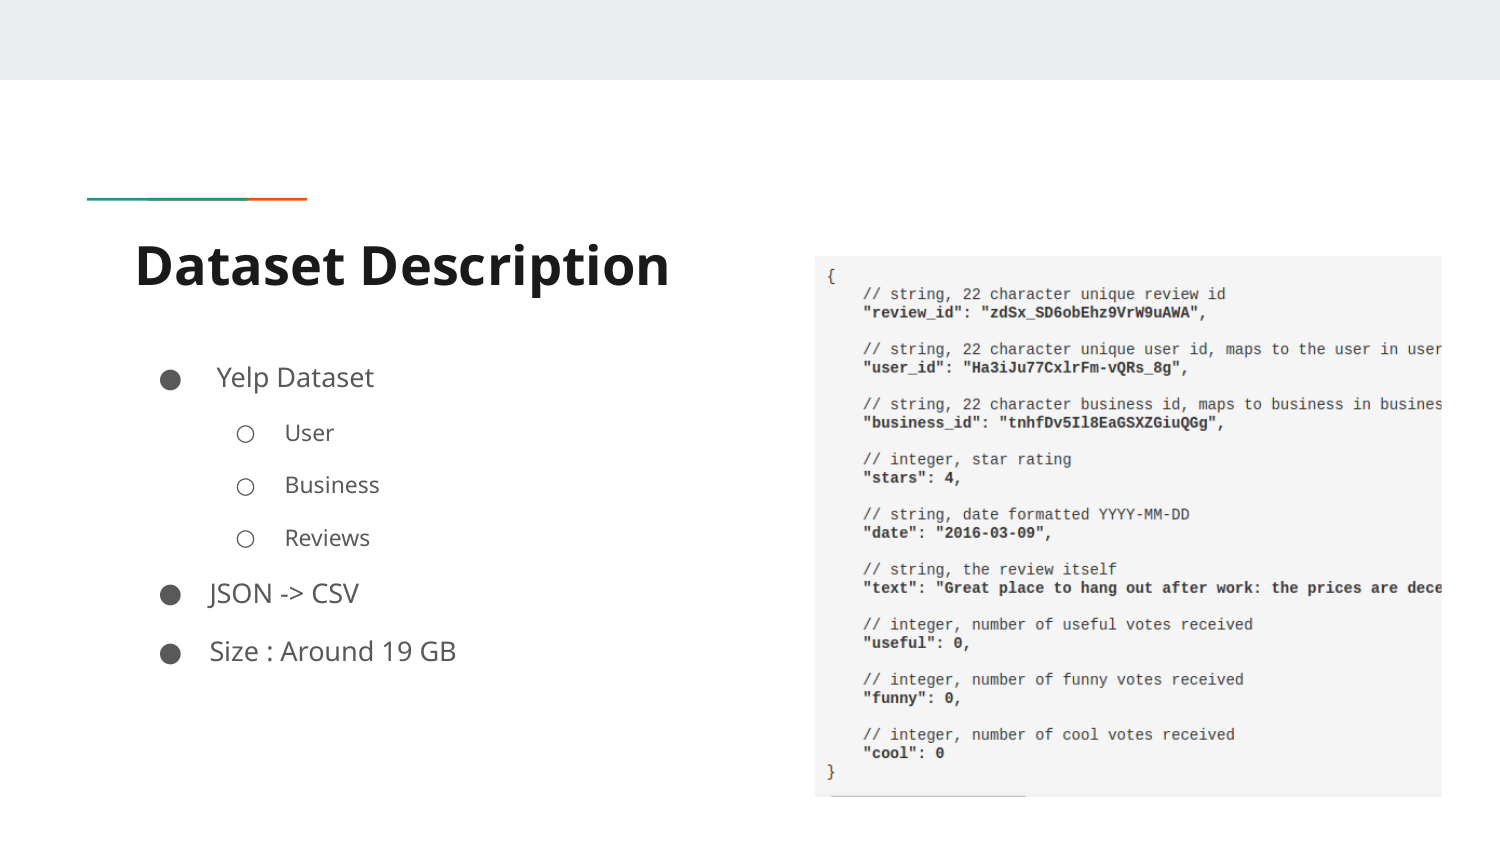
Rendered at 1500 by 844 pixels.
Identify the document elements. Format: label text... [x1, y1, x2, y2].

picture [807, 255, 1442, 797]
title Dataset Description [119, 216, 1381, 305]
list Yelp Dataset User Business Reviews JSON -> CSV Size : Around 19 GB [119, 341, 787, 712]
